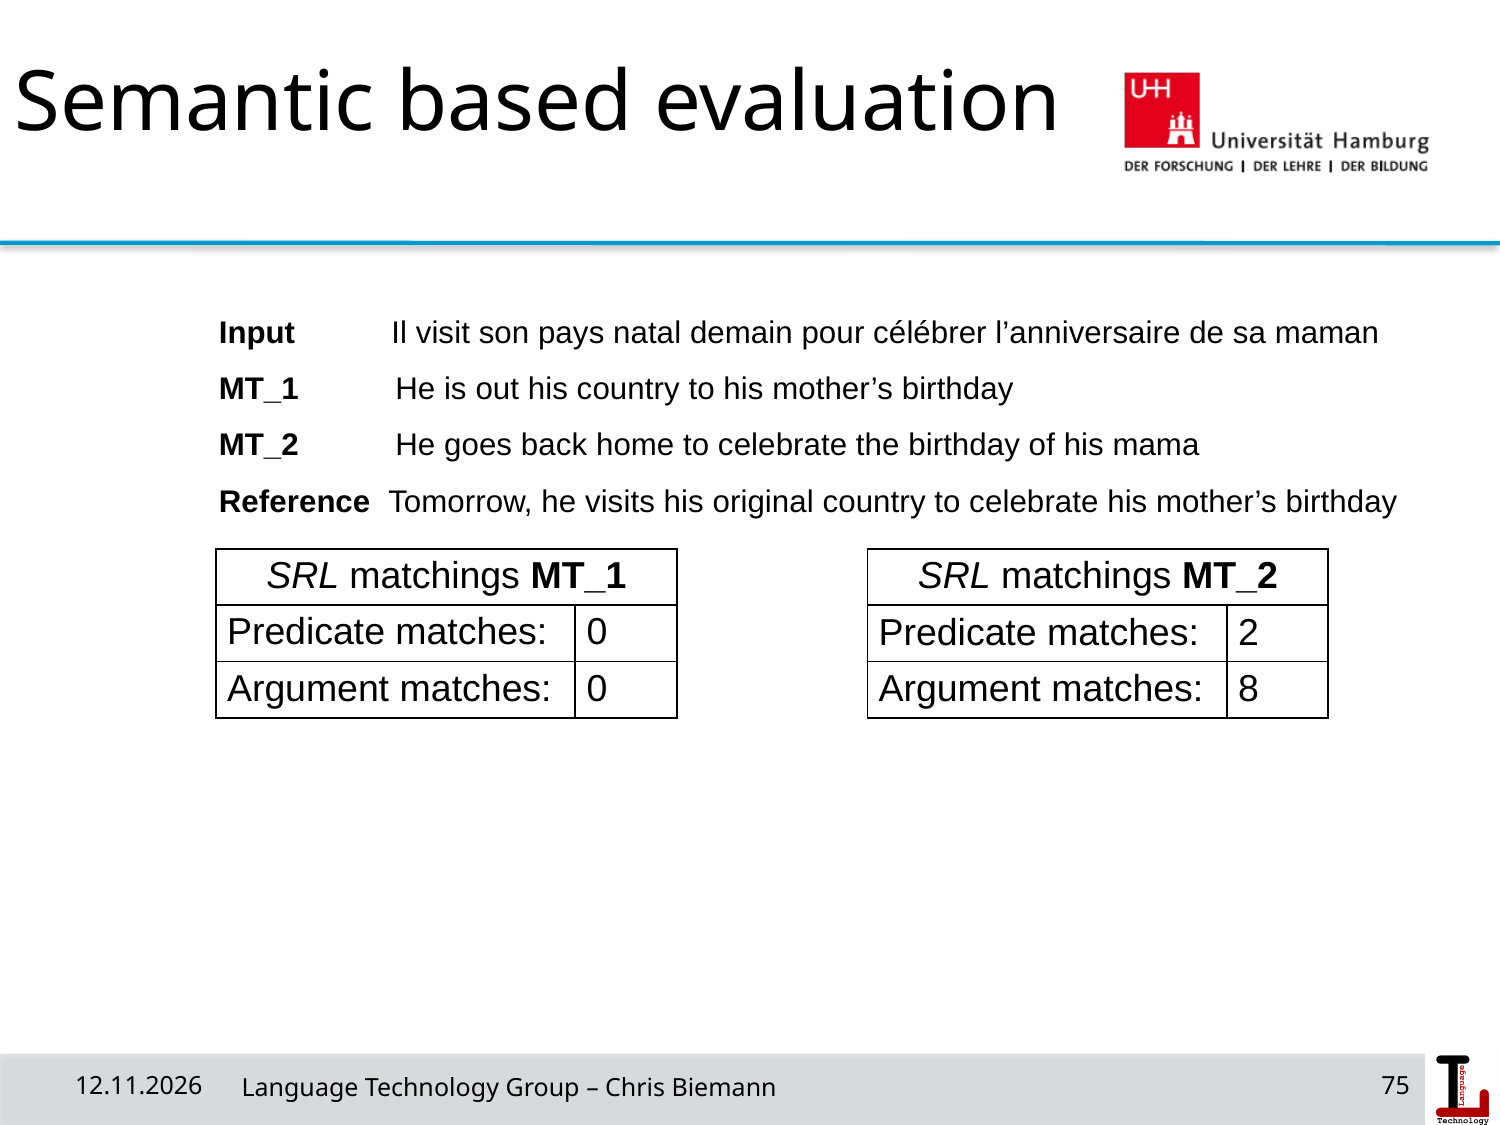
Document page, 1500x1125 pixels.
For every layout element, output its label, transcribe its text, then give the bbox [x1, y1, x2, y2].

table_cell Argument matches: [868, 662, 1226, 717]
table_cell Predicate matches: [868, 606, 1226, 661]
text_box Language Technology Group – Chris Biemann [235, 1056, 978, 1117]
table_cell 2 [1228, 606, 1327, 661]
table_header SRL matchings MT_2 [868, 550, 1327, 604]
picture [1425, 1052, 1500, 1125]
table_cell 0 [576, 606, 676, 661]
text_box 01/07/20 [74, 1056, 224, 1117]
text_box Semantic based evaluation [0, 39, 1500, 140]
table_cell 8 [1228, 662, 1327, 717]
table_cell Predicate matches: [217, 606, 574, 661]
table_cell 0 [576, 662, 676, 717]
text_box Input Il visit son pays natal demain pour célébrer l’anniversaire de sa maman MT_1 He is out his country to his mother’s birthday MT_2 He goes back home to celebrate the birthday of his mama Reference Tomorrow, he visits his original country to celebrate his mother’s birthday [204, 286, 1415, 526]
table_cell Argument matches: [217, 662, 574, 717]
table_header SRL matchings MT_1 [217, 550, 676, 604]
slide_number 75 [1196, 1056, 1425, 1117]
